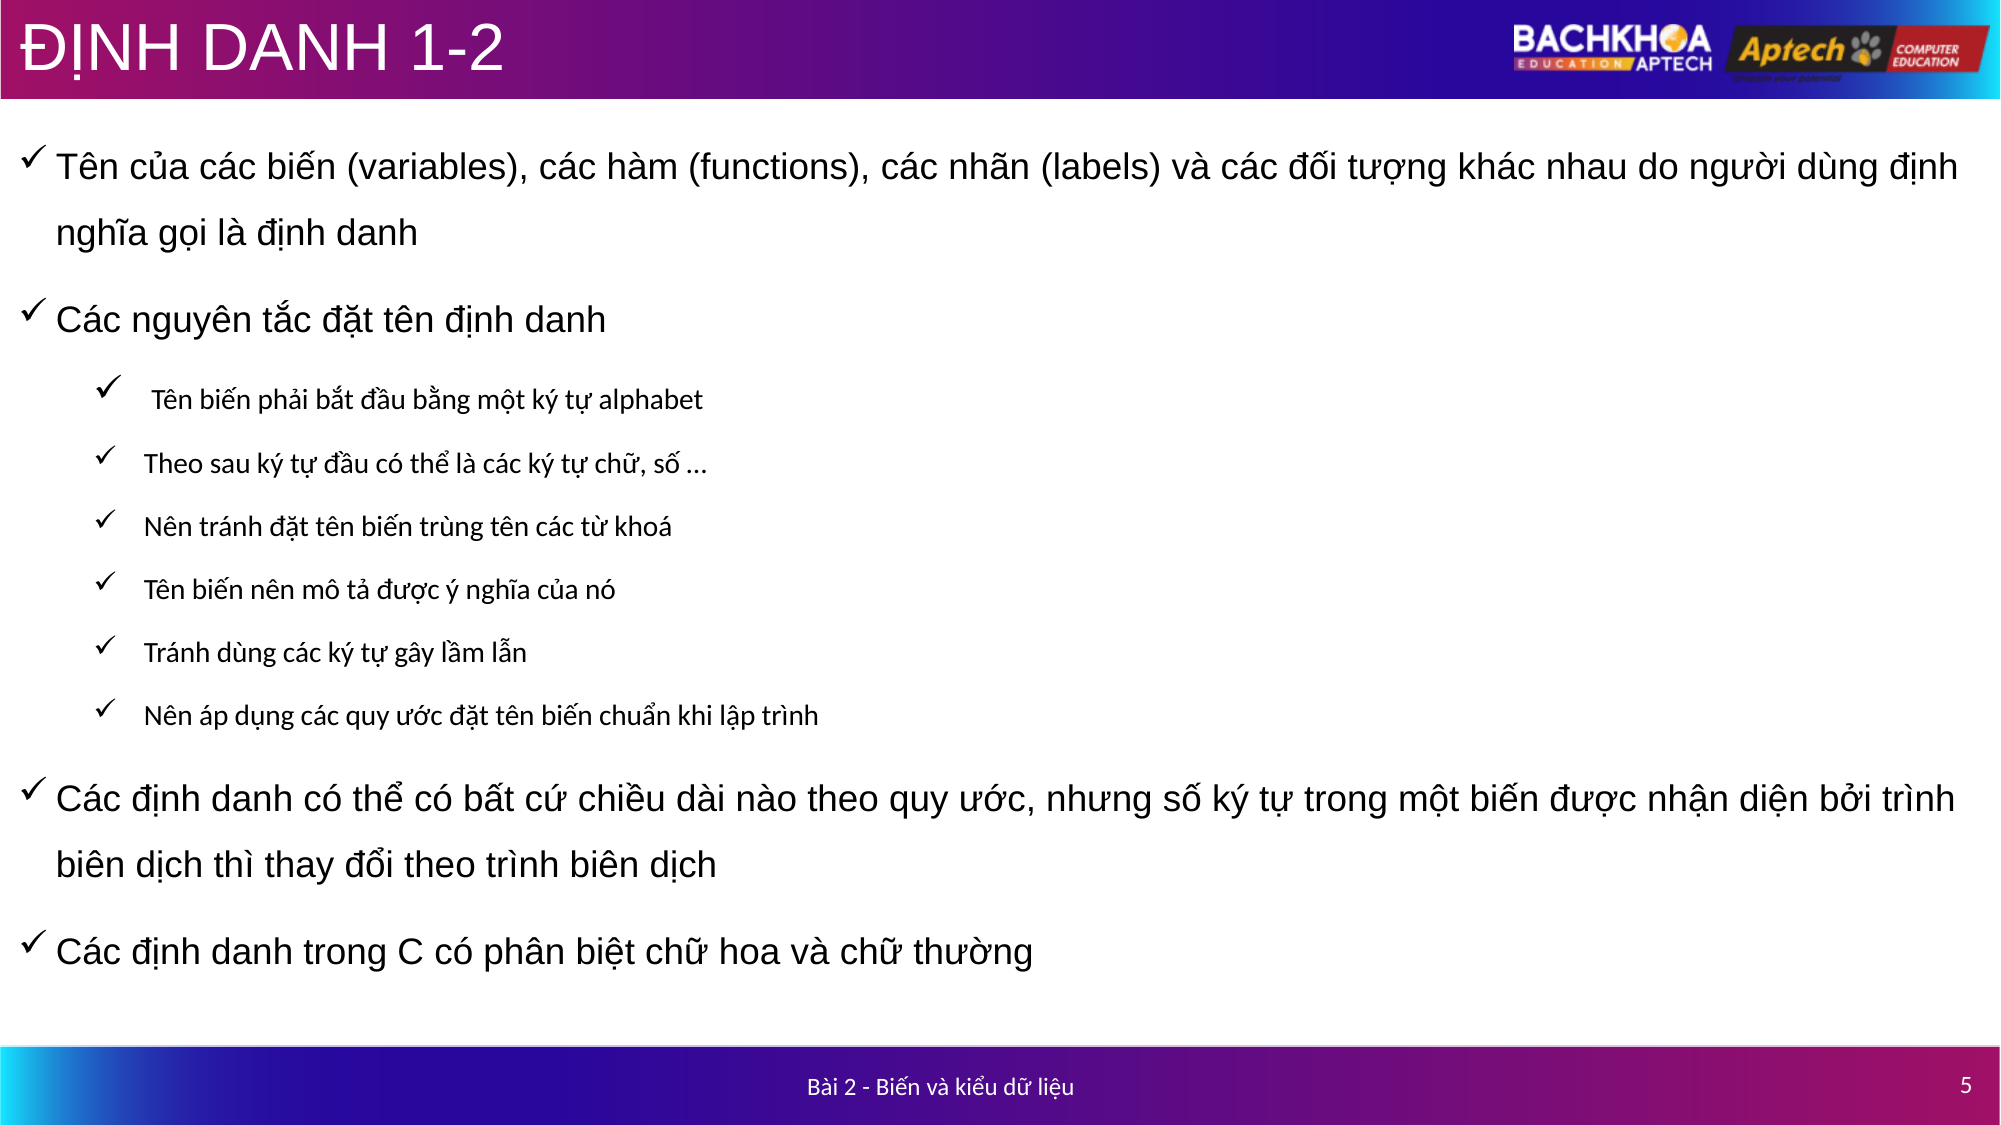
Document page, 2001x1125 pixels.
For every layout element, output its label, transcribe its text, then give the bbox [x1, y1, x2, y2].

picture [0, 1045, 2000, 1125]
picture [0, 0, 2001, 99]
title ĐỊNH DANH 1-2 [4, 5, 1990, 93]
footer Bài 2 - Biến và kiểu dữ liệu [17, 1055, 1865, 1116]
slide_number 5 [1877, 1053, 1988, 1114]
list Tên của các biến (variables), các hàm (functions), các nhãn (labels) và các đối tượng khác nhau do người dùng định nghĩa gọi là định danh Các nguyên tắc đặt tên định danh Tên biến phải bắt đầu bằng một ký tự alphabet Theo sau ký tự đầu có thể là các ký tự chữ, số … Nên tránh đặt tên biến trùng tên các từ khoá Tên biến nên mô tả được ý nghĩa của nó Tránh dùng các ký tự gây lầm lẫn Nên áp dụng các quy ước đặt tên biến chuẩn khi lập trình Các định danh có thể có bất cứ chiều dài nào theo quy ước, nhưng số ký tự trong một biến được nhận diện bởi trình biên dịch thì thay đổi theo trình biên dịch Các định danh trong C có phân biệt chữ hoa và chữ thường [3, 113, 1988, 1014]
